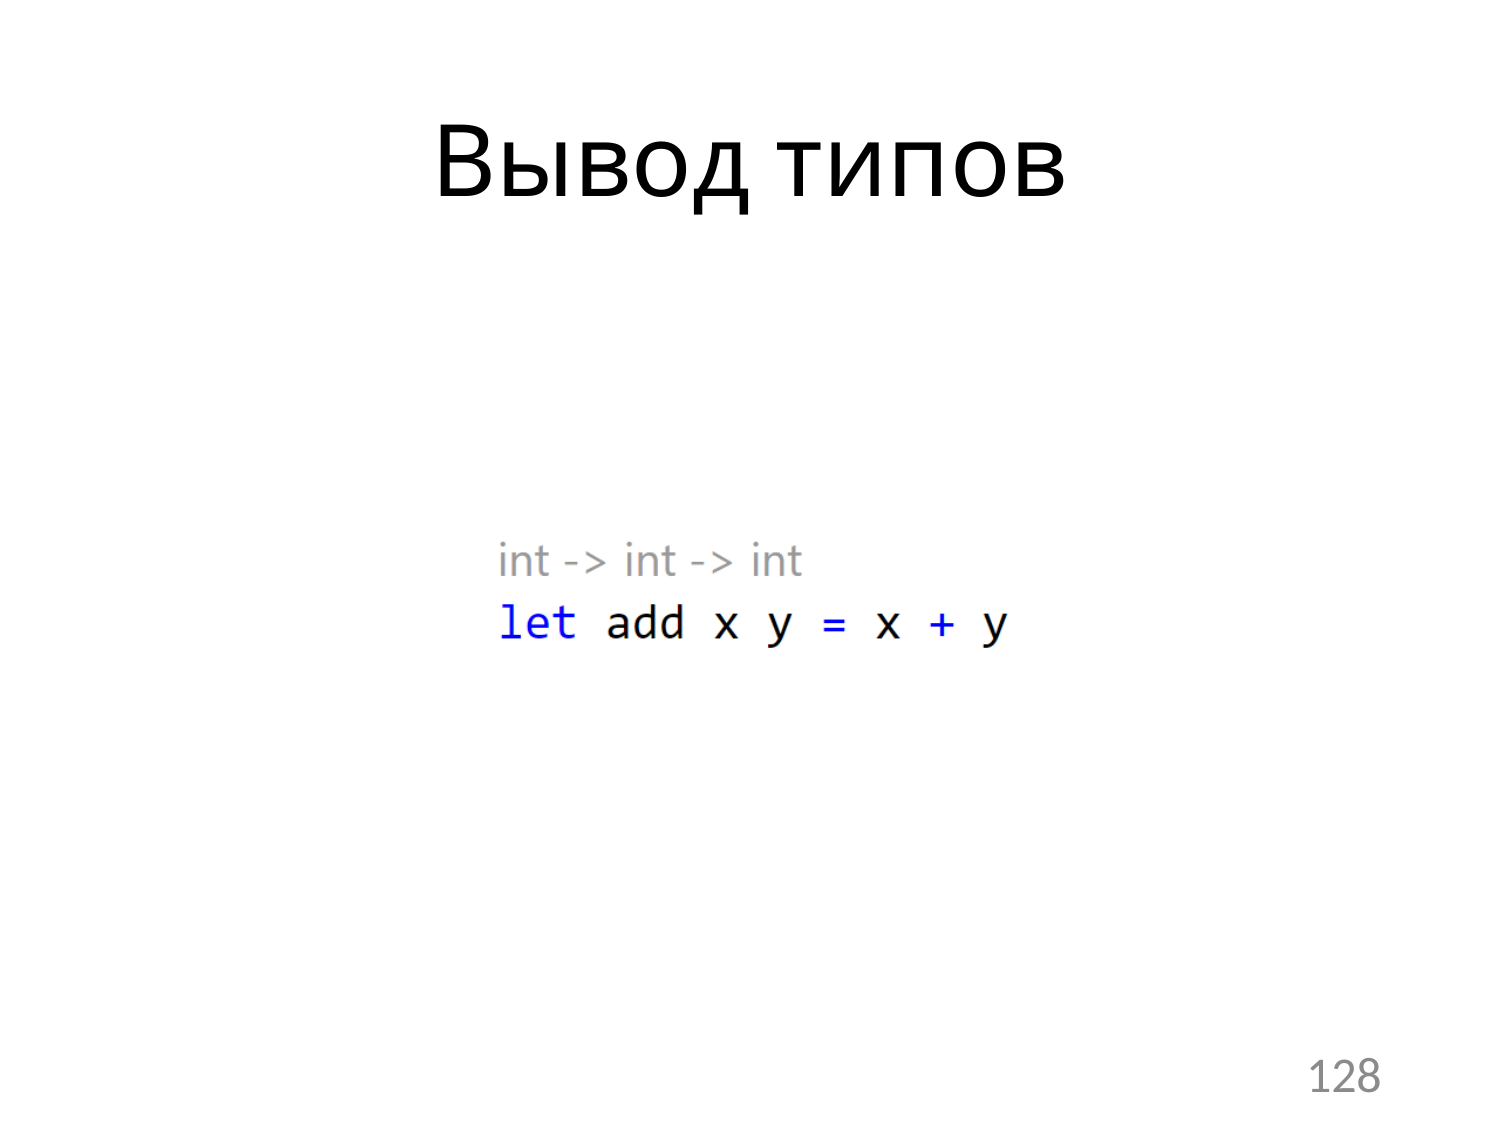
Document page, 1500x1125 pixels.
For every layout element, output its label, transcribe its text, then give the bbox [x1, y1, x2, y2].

picture [473, 503, 1026, 655]
slide_number 128 [1059, 1042, 1397, 1103]
text_box Вывод типов [416, 88, 1084, 224]
